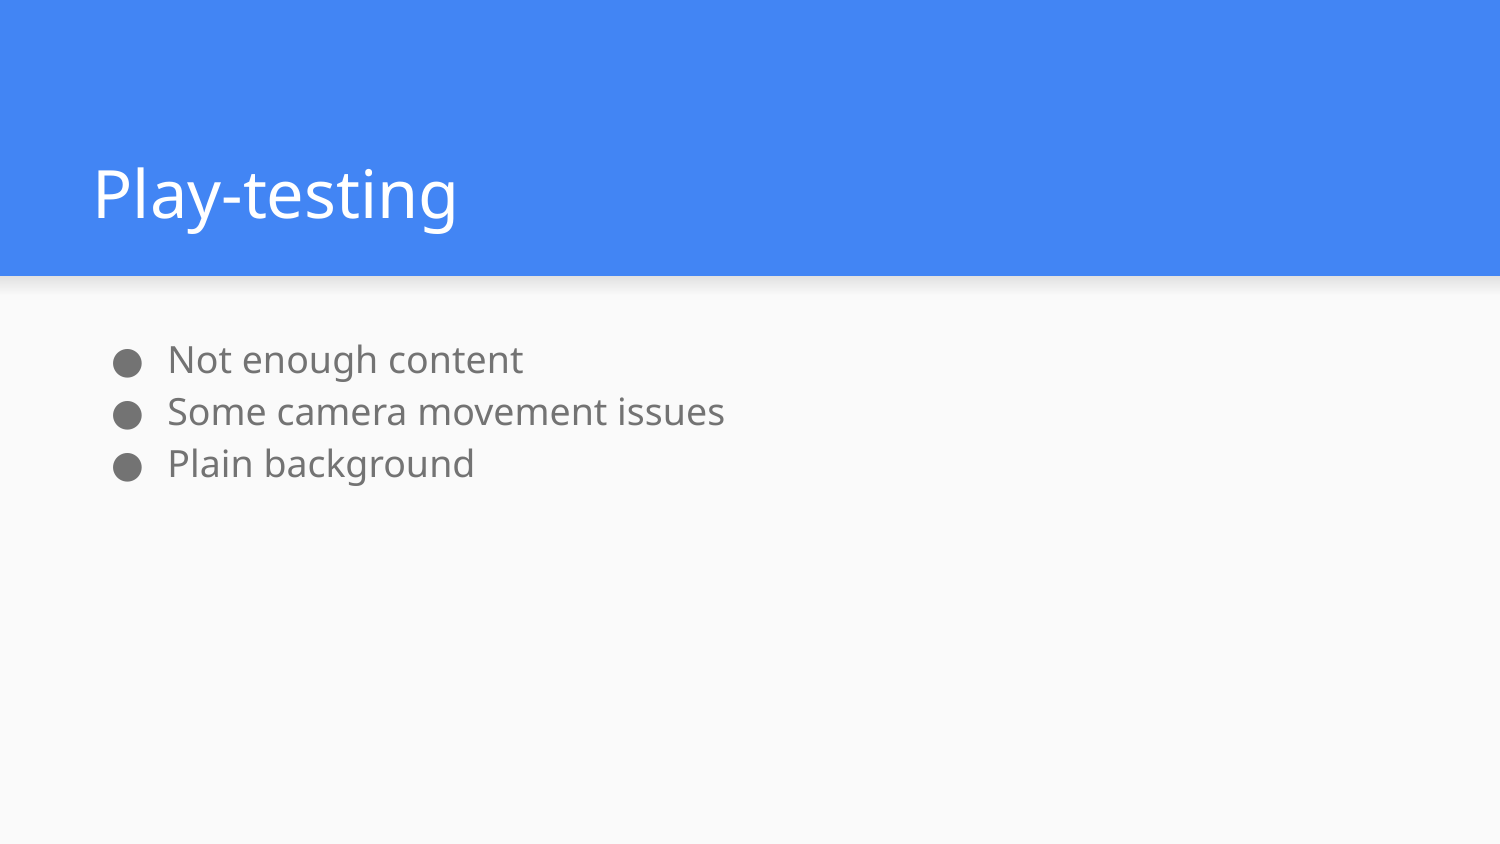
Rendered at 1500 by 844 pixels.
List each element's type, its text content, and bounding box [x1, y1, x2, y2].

list Not enough content Some camera movement issues Plain background [77, 314, 1427, 760]
title Play-testing [77, 121, 1427, 248]
